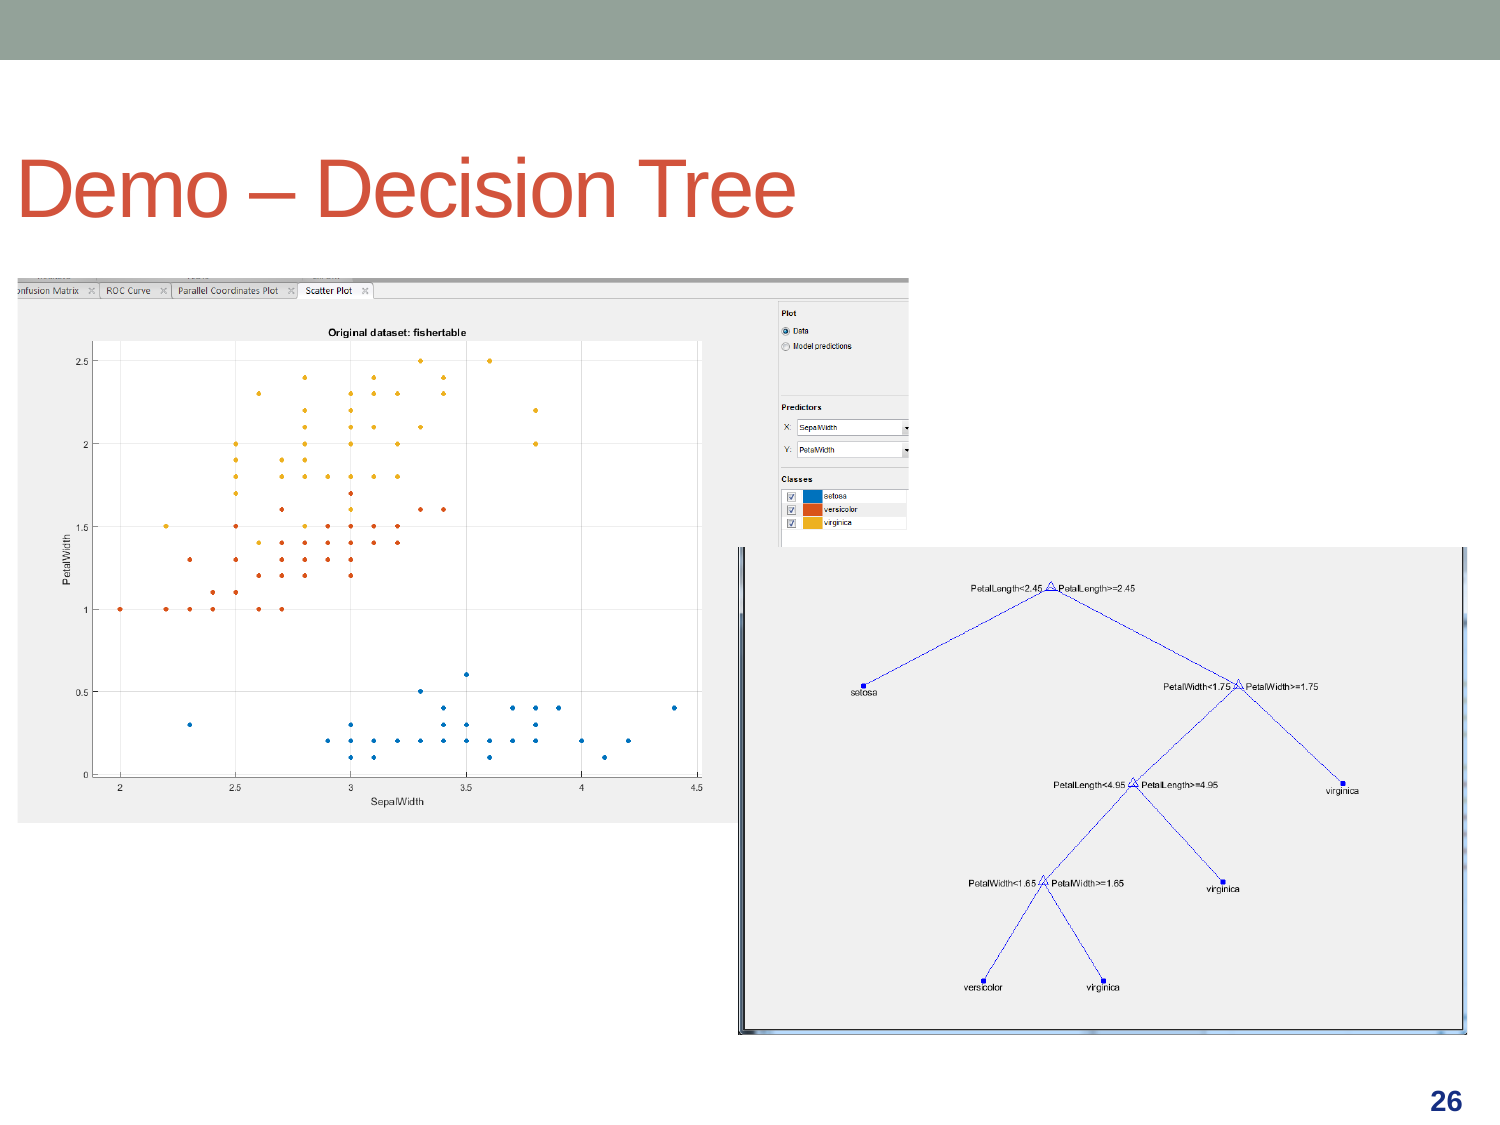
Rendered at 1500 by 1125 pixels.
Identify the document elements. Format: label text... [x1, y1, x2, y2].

slide_number 26 [1415, 1070, 1499, 1125]
title Demo – Decision Tree [0, 101, 1325, 266]
text_box [64, 278, 1483, 1047]
picture [17, 278, 1468, 1035]
